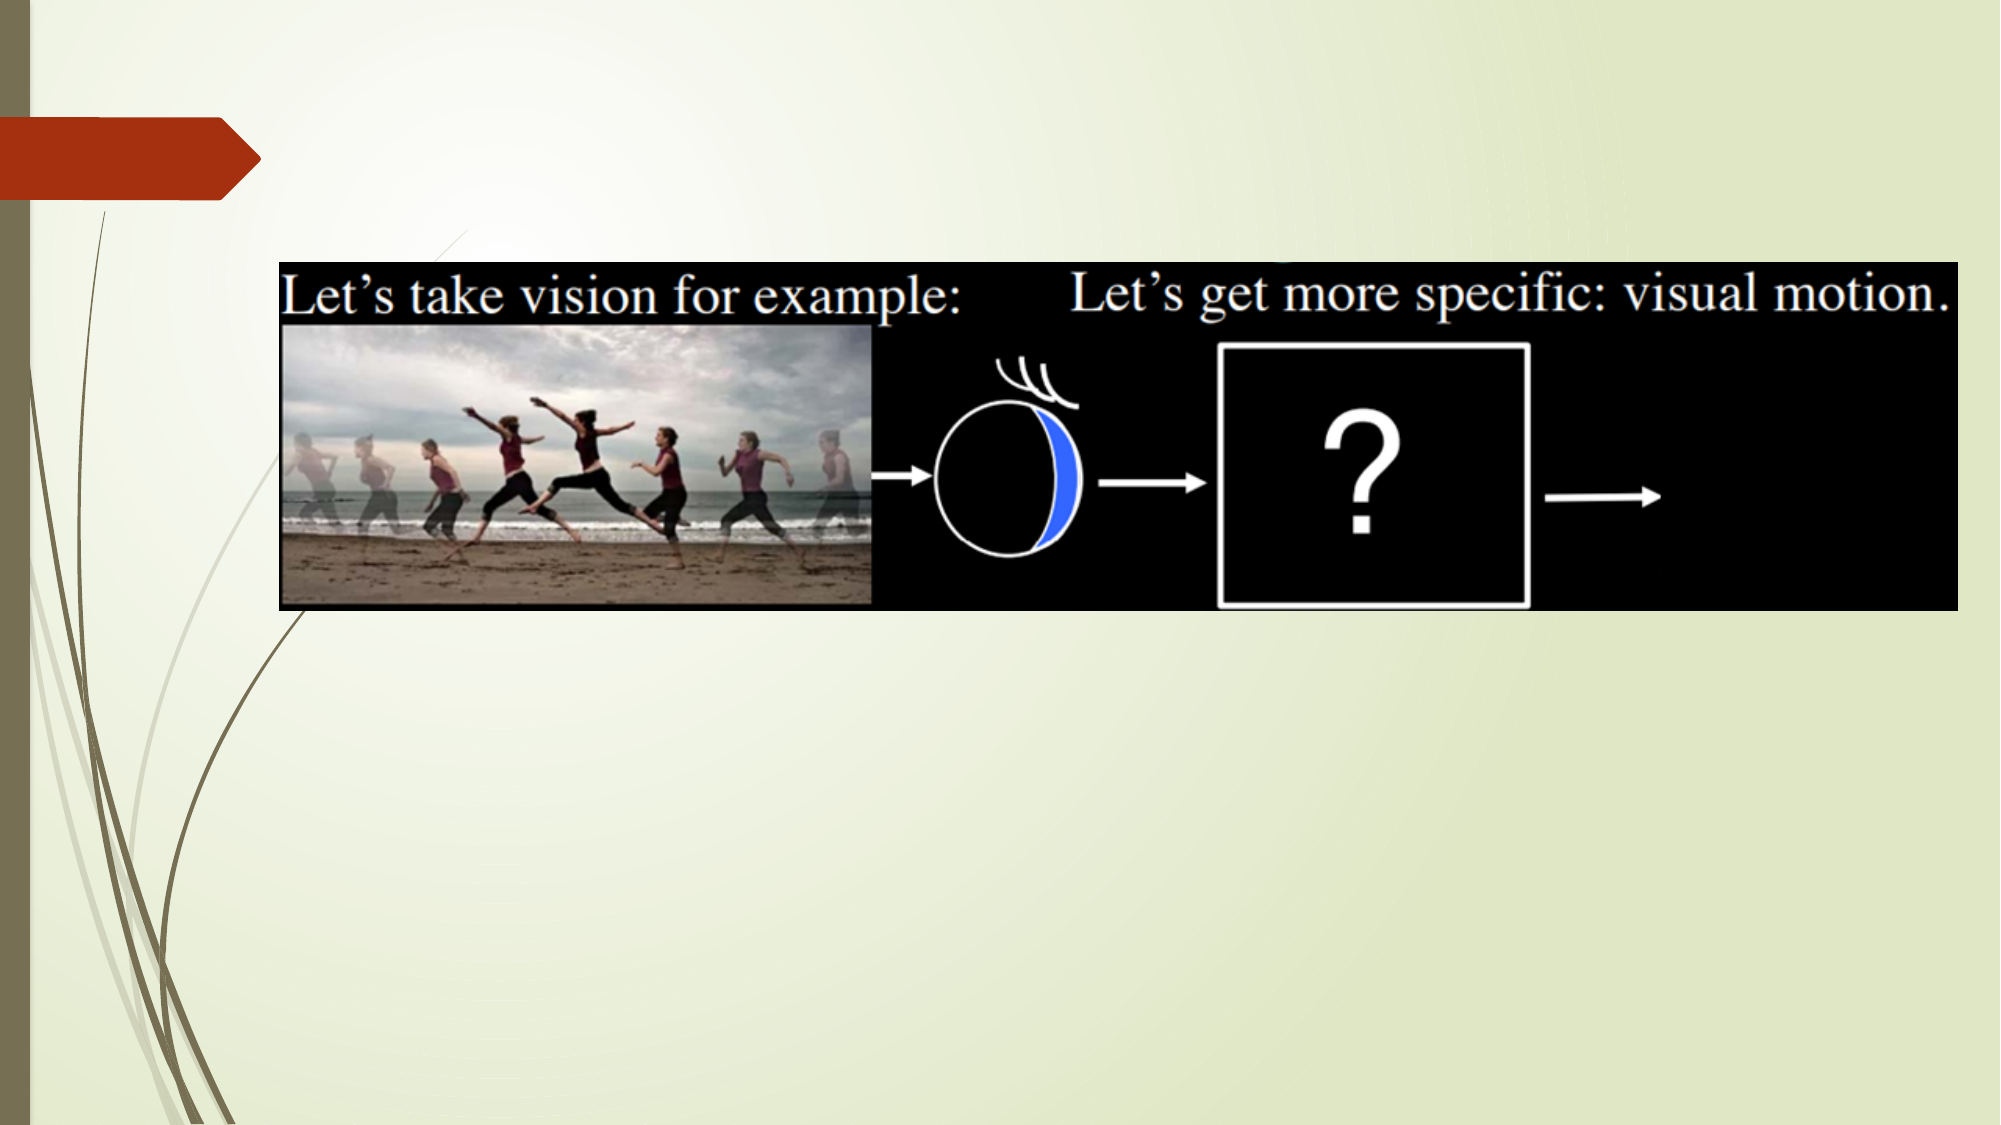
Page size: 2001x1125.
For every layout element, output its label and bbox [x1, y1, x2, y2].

picture [279, 262, 1959, 612]
